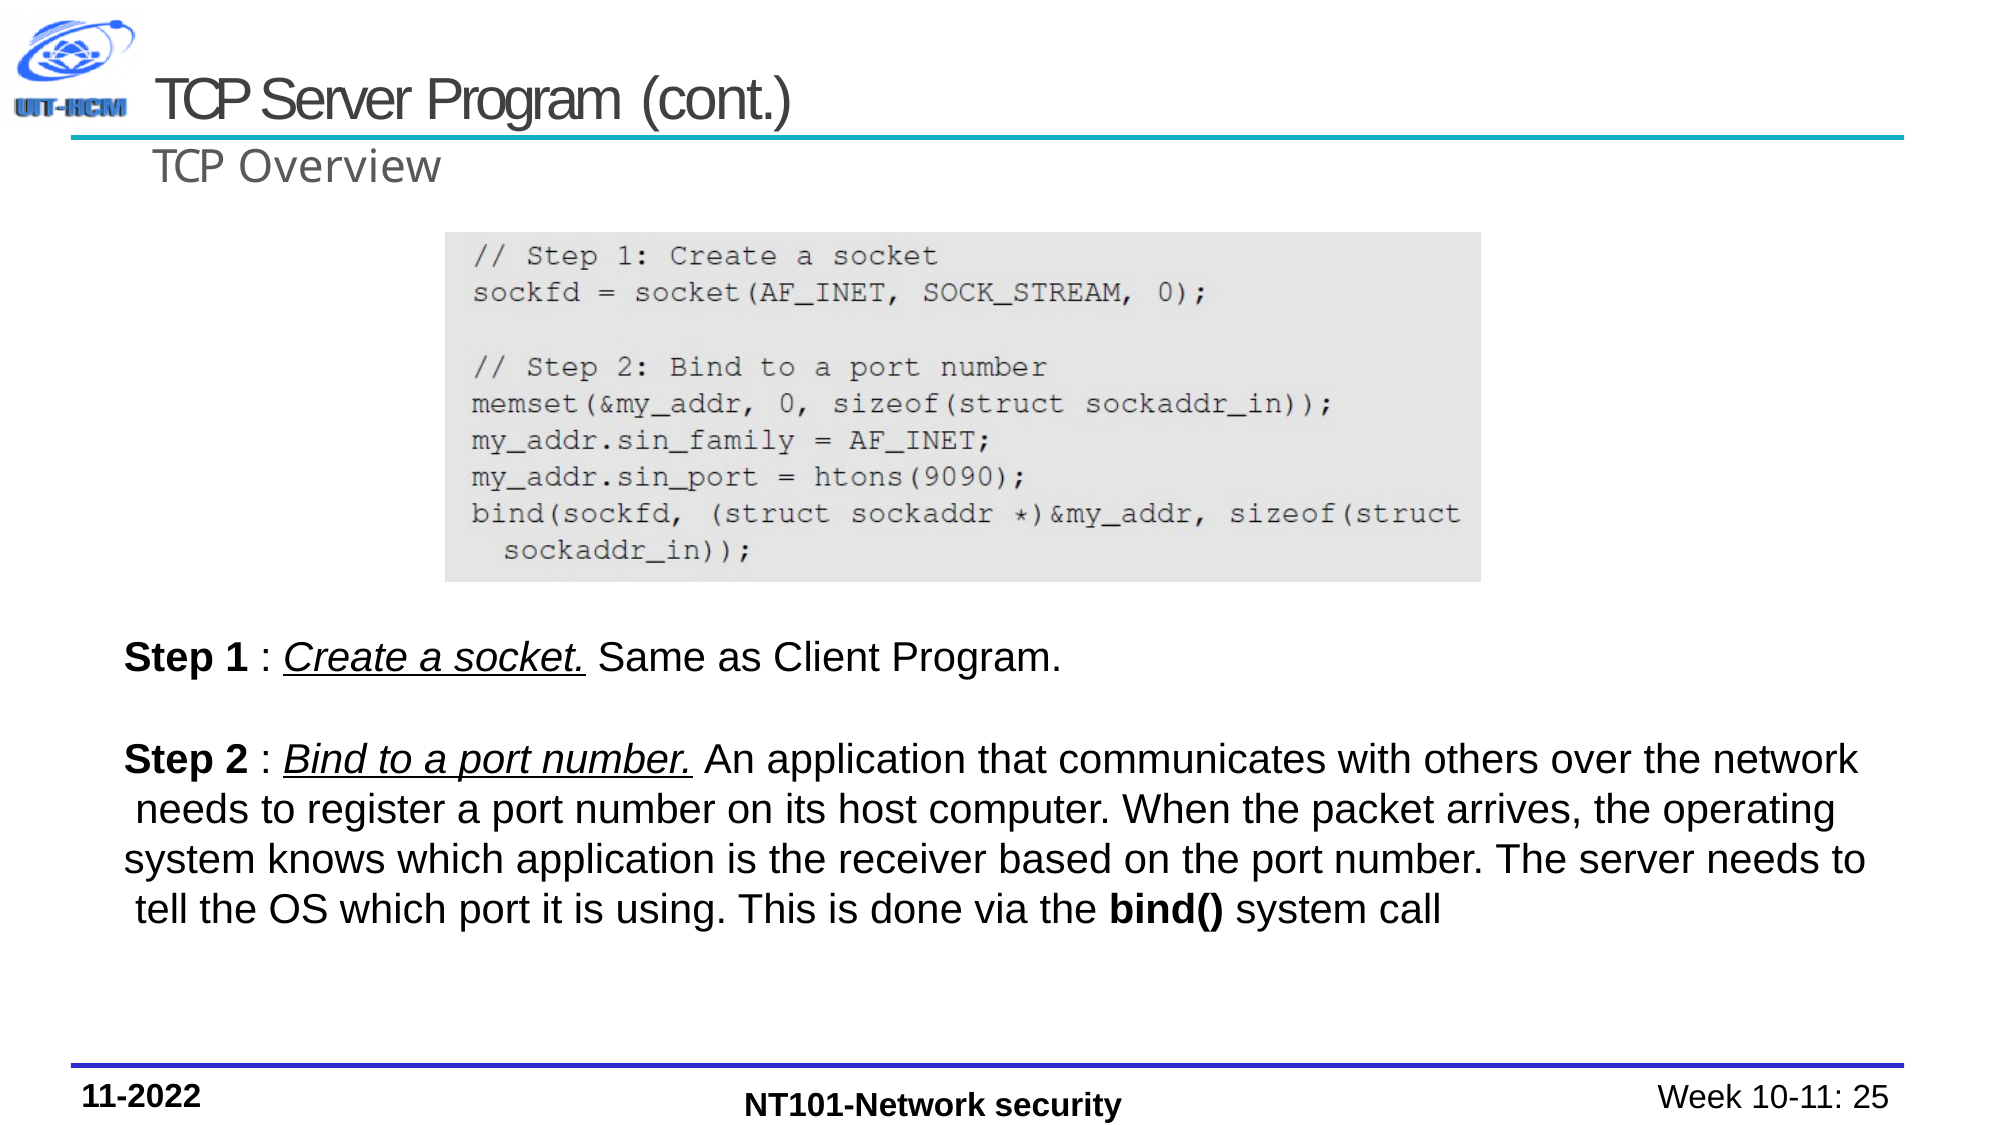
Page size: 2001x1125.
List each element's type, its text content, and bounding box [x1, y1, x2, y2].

text_box Step 1 : Create a socket. Same as Client Program. Step 2 : Bind to a port number. An application that communicates with others over the network needs to register a port number on its host computer. When the packet arrives, the operating system knows which application is the receiver based on the port number. The server needs to tell the OS which port it is using. This is done via the bind() system call [121, 627, 1869, 932]
picture [0, 8, 150, 127]
title TCP Server Program (cont.) TCP Overview [150, 23, 805, 220]
text_box [445, 232, 1482, 582]
